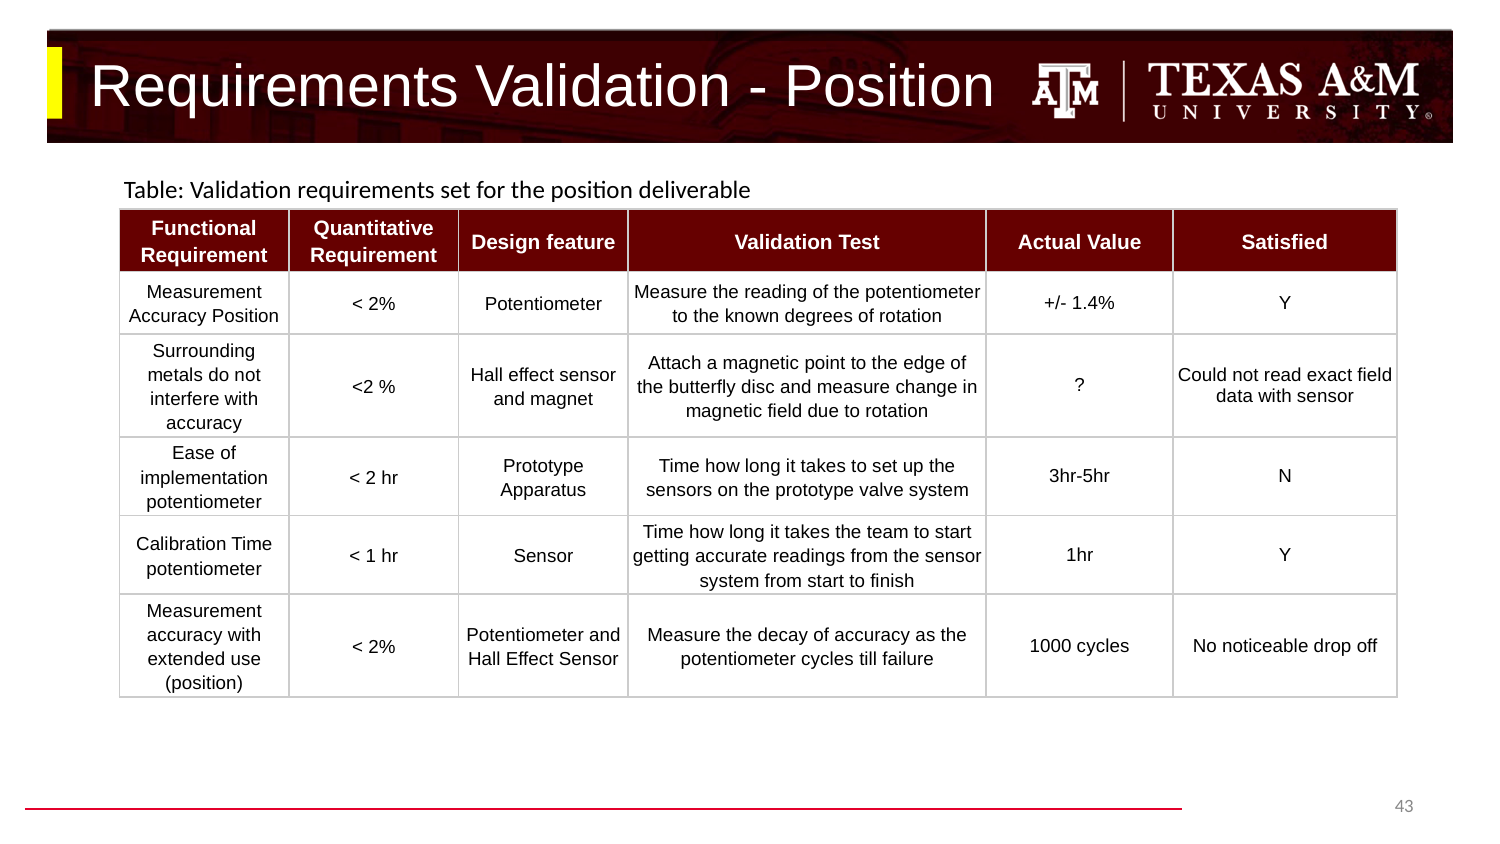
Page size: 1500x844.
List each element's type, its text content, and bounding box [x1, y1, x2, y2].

table_cell Measure the reading of the potentiometer to the known degrees of rotation [629, 272, 985, 333]
table_cell < 2% [290, 595, 458, 696]
table_cell Time how long it takes to set up the sensors on the prototype valve system [629, 438, 985, 515]
table_cell Time how long it takes the team to start getting accurate readings from the sensor system from start to finish [629, 516, 985, 593]
table_cell Prototype Apparatus [459, 438, 627, 515]
title Requirements Validation - Position [79, 12, 1025, 154]
table_cell Measurement accuracy with extended use (position) [120, 595, 288, 696]
table_header Design feature [459, 219, 627, 271]
table_cell Hall effect sensor and magnet [459, 335, 627, 436]
picture [1025, 28, 1453, 143]
table_cell < 1 hr [290, 516, 458, 593]
table_cell < 2 hr [290, 438, 458, 515]
table_cell ? [987, 335, 1172, 436]
table_header Actual Value [987, 210, 1172, 271]
table_cell < 2% [290, 272, 458, 333]
table_cell 3hr-5hr [987, 438, 1172, 515]
text_box Table: Validation requirements set for the position deliverable [108, 158, 905, 219]
table_cell 1hr [987, 516, 1172, 593]
table_cell +/- 1.4% [987, 272, 1172, 333]
table_cell No noticeable drop off [1174, 595, 1396, 696]
table_cell N [1174, 438, 1396, 515]
table_cell Ease of implementation potentiometer [120, 438, 288, 515]
table_cell Potentiometer and Hall Effect Sensor [459, 595, 627, 696]
table_cell Measure the decay of accuracy as the potentiometer cycles till failure [629, 595, 985, 696]
table_cell Calibration Time potentiometer [120, 516, 288, 593]
table_cell 1000 cycles [987, 595, 1172, 696]
table_cell Sensor [459, 516, 627, 593]
table_cell Attach a magnetic point to the edge of the butterfly disc and measure change in magnetic field due to rotation [629, 335, 985, 436]
table_cell Could not read exact field data with sensor [1174, 335, 1396, 436]
table_cell Measurement Accuracy Position [120, 272, 288, 333]
picture [47, 28, 79, 143]
table_cell Y [1174, 272, 1396, 333]
table_cell Y [1174, 516, 1396, 593]
slide_number ‹#› [1074, 782, 1425, 827]
table_cell Potentiometer [459, 272, 627, 333]
table_header Quantitative Requirement [290, 219, 458, 271]
table_header Validation Test [629, 210, 985, 271]
table_header Satisfied [1174, 210, 1396, 271]
table_header Functional Requirement [120, 219, 288, 271]
table_cell Surrounding metals do not interfere with accuracy [120, 335, 288, 436]
table_cell <2 % [290, 335, 458, 436]
